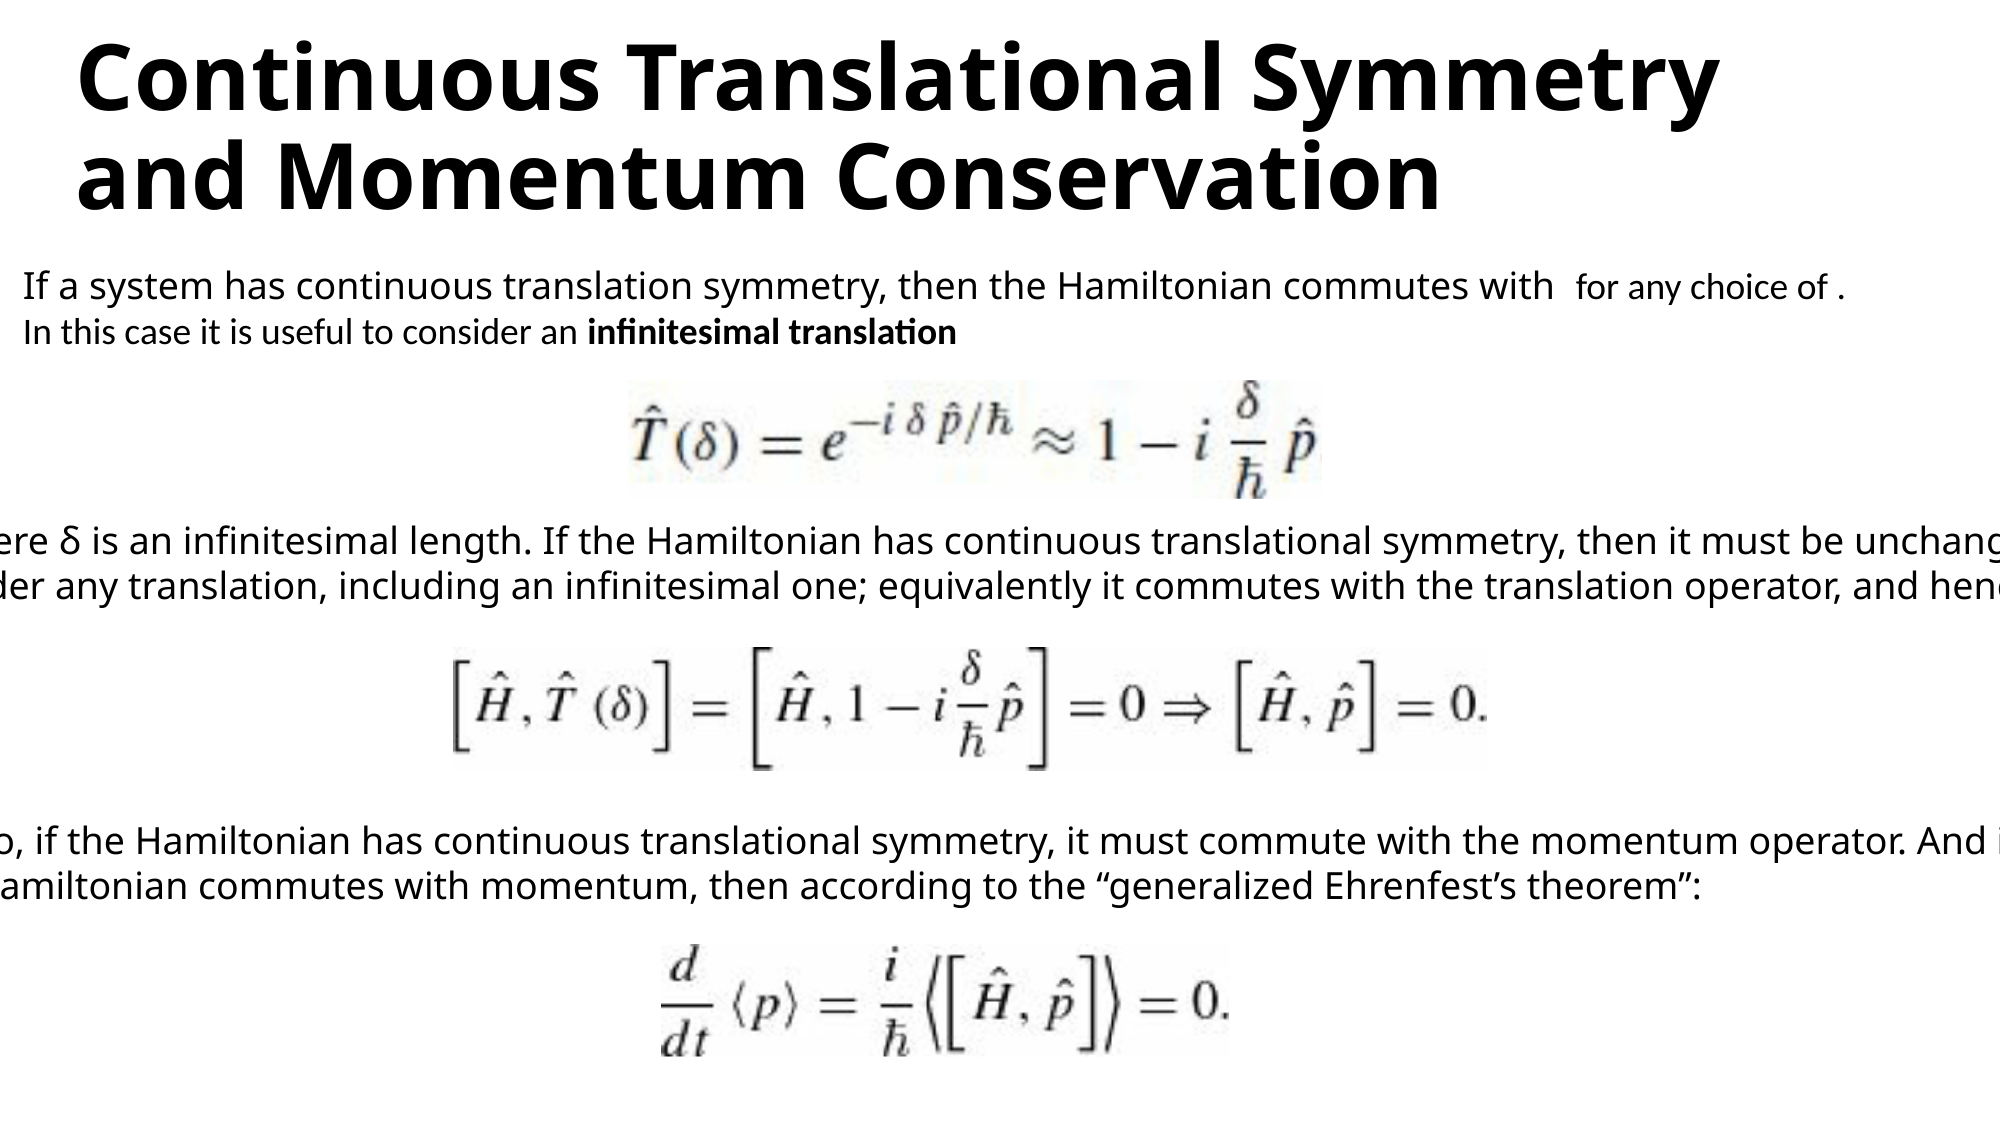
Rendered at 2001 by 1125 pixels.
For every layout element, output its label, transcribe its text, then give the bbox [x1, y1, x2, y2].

text_box where δ is an infinitesimal length. If the Hamiltonian has continuous translational symmetry, then it must be unchanged under any translation, including an infinitesimal one; equivalently it commutes with the translation operator, and hence [0, 509, 2000, 660]
picture [607, 362, 1322, 516]
text_box So, if the Hamiltonian has continuous translational symmetry, it must commute with the momentum operator. And if the Hamiltonian commutes with momentum, then according to the “generalized Ehrenfest’s theorem”: [0, 809, 2000, 915]
title Continuous Translational Symmetry and Momentum Conservation [60, 21, 1786, 240]
picture [429, 623, 1502, 779]
picture [638, 914, 1245, 1090]
